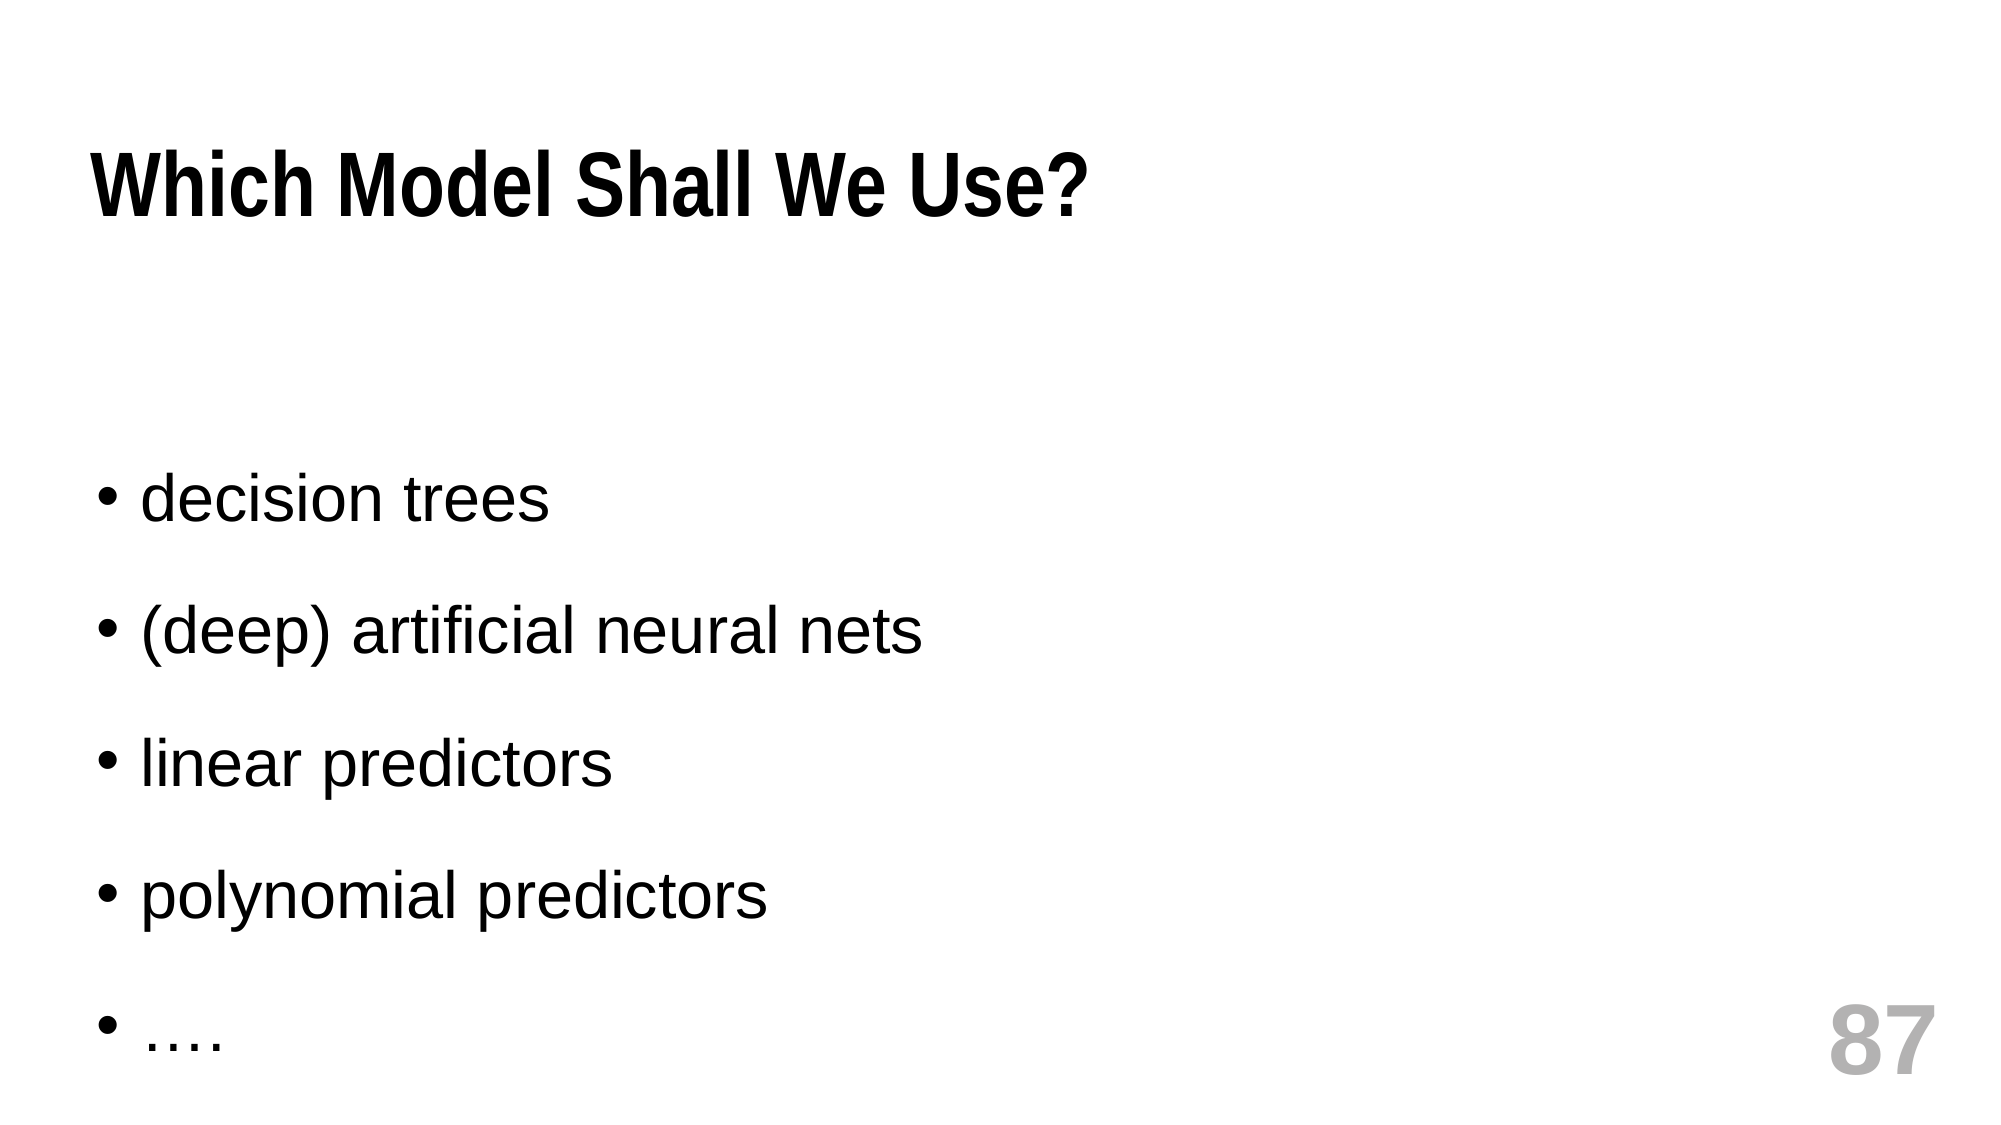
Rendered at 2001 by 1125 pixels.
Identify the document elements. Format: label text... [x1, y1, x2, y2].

title Which Model Shall We Use? [90, 137, 1910, 238]
list decision trees (deep) artificial neural nets linear predictors polynomial predictors …. [90, 408, 1910, 965]
slide_number 87 [1638, 987, 1946, 1083]
